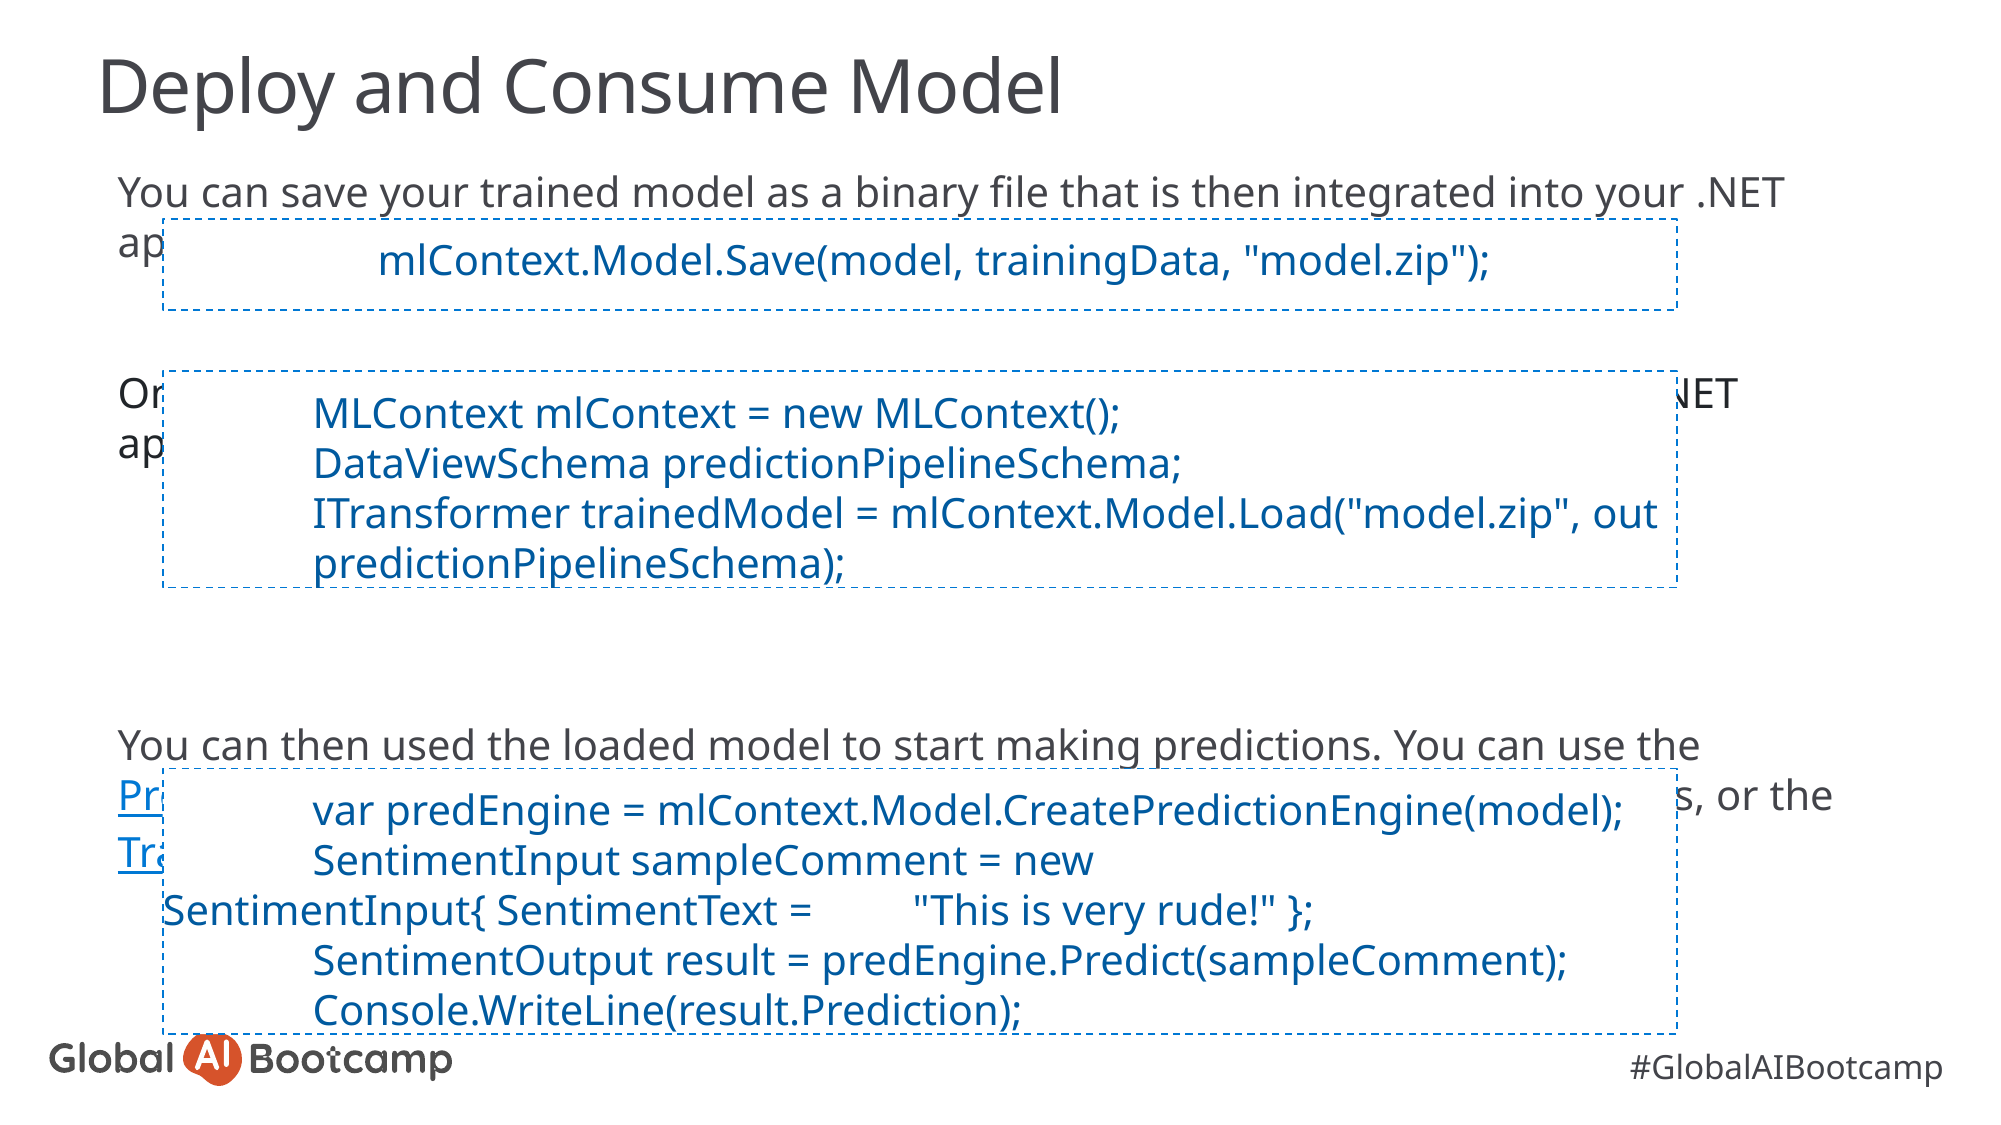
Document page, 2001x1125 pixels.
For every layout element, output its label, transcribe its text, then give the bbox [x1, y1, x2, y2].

text_box mlContext.Model.Save(model, trainingData, "model.zip"); [162, 218, 1678, 311]
text_box var predEngine = mlContext.Model.CreatePredictionEngine(model); SentimentInput sampleComment = new SentimentInput{ SentimentText = "This is very rude!" }; SentimentOutput result = predEngine.Predict(sampleComment); Console.WriteLine(result.Prediction); [162, 768, 1678, 1035]
text_box MLContext mlContext = new MLContext(); DataViewSchema predictionPipelineSchema; ITransformer trainedModel = mlContext.Model.Load("model.zip", out predictionPipelineSchema); [162, 370, 1678, 588]
list You can save your trained model as a binary file that is then integrated into your .NET applications. Once you have saved the trained model, you can load the model in your other .NET applications. You can then used the loaded model to start making predictions. You can use the Prediction Engine, which is a convenience API used for making single predictions, or the Transform method, which is used for making batch predictions. [117, 165, 1925, 1075]
title Deploy and Consume Model [96, 38, 1904, 130]
